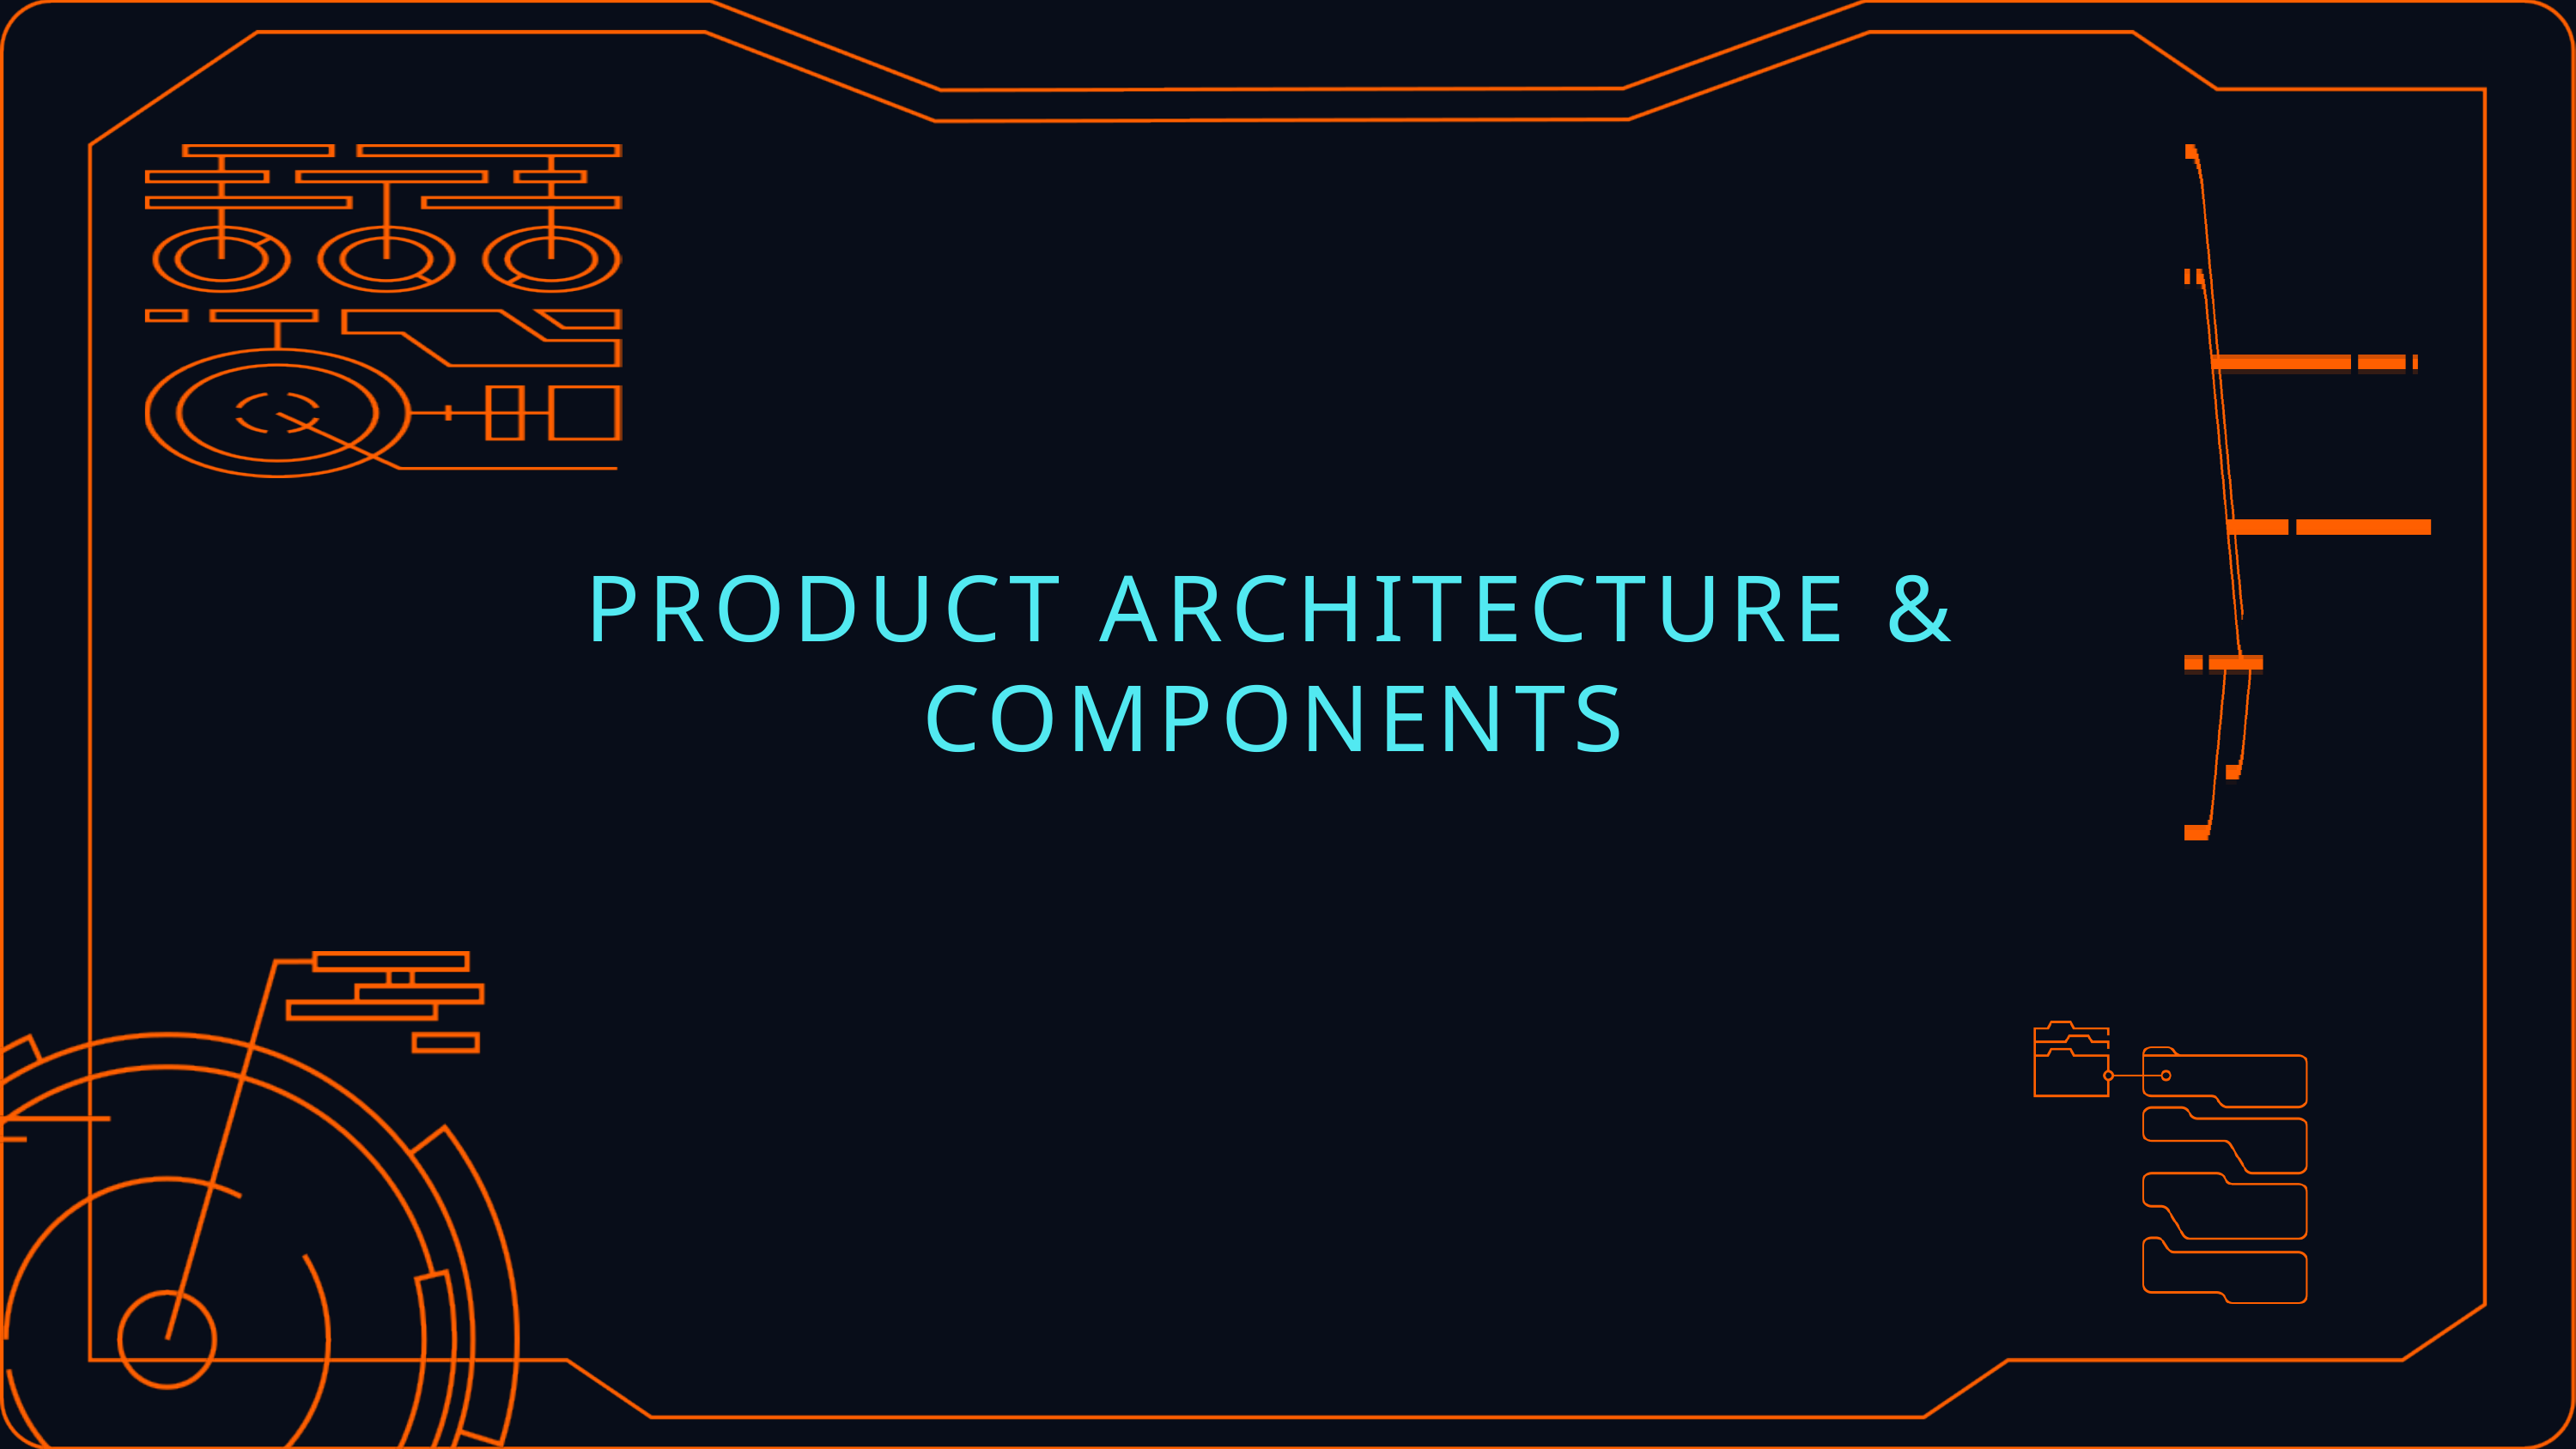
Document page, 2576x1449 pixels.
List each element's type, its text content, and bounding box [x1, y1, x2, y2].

text_box [144, 144, 623, 478]
text_box PRODUCT ARCHITECTURE & COMPONENTS [362, 549, 2184, 770]
text_box [2184, 144, 2432, 840]
text_box [2033, 1021, 2308, 1304]
text_box [0, 951, 520, 1449]
text_box [0, 0, 2576, 1449]
